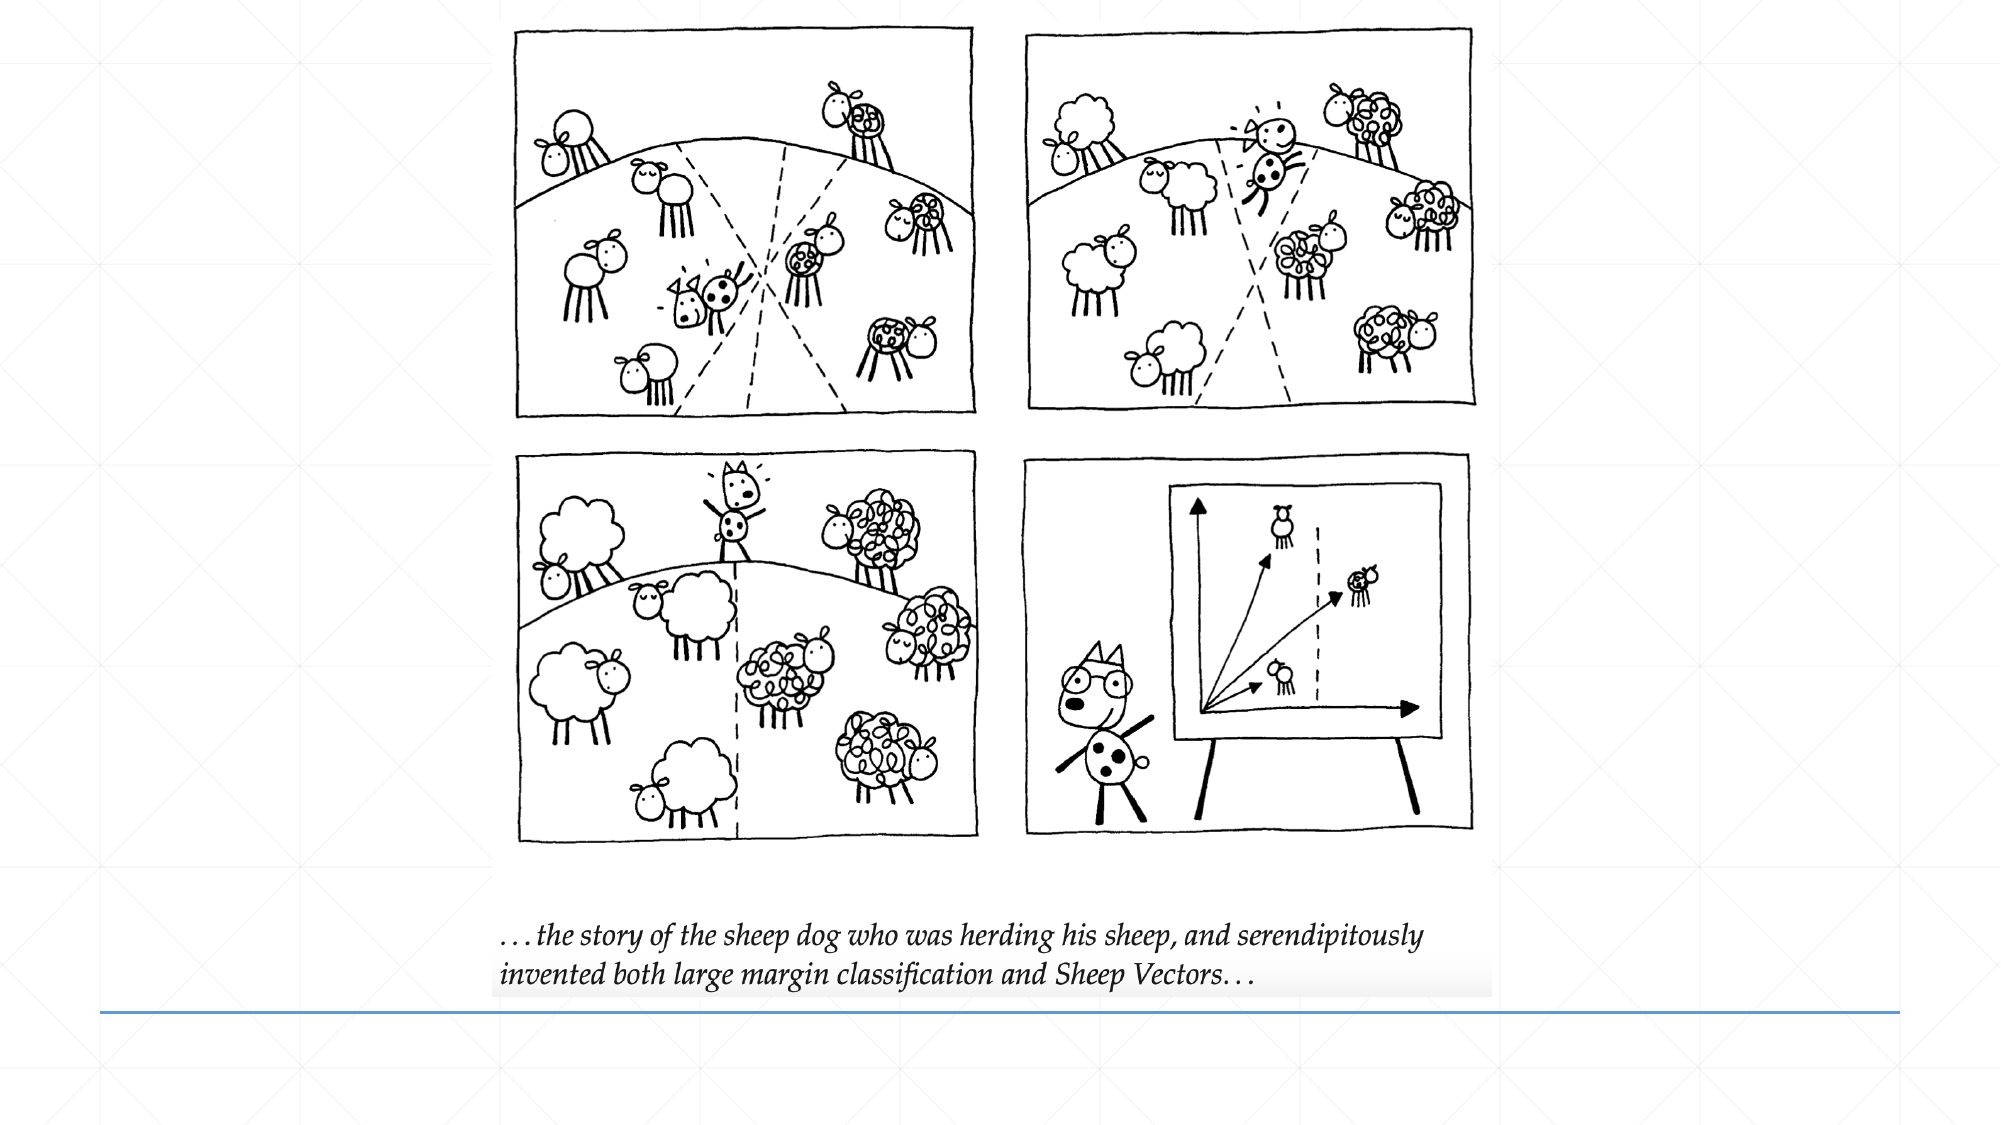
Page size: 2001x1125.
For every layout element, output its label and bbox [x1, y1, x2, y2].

picture [492, 20, 1492, 998]
